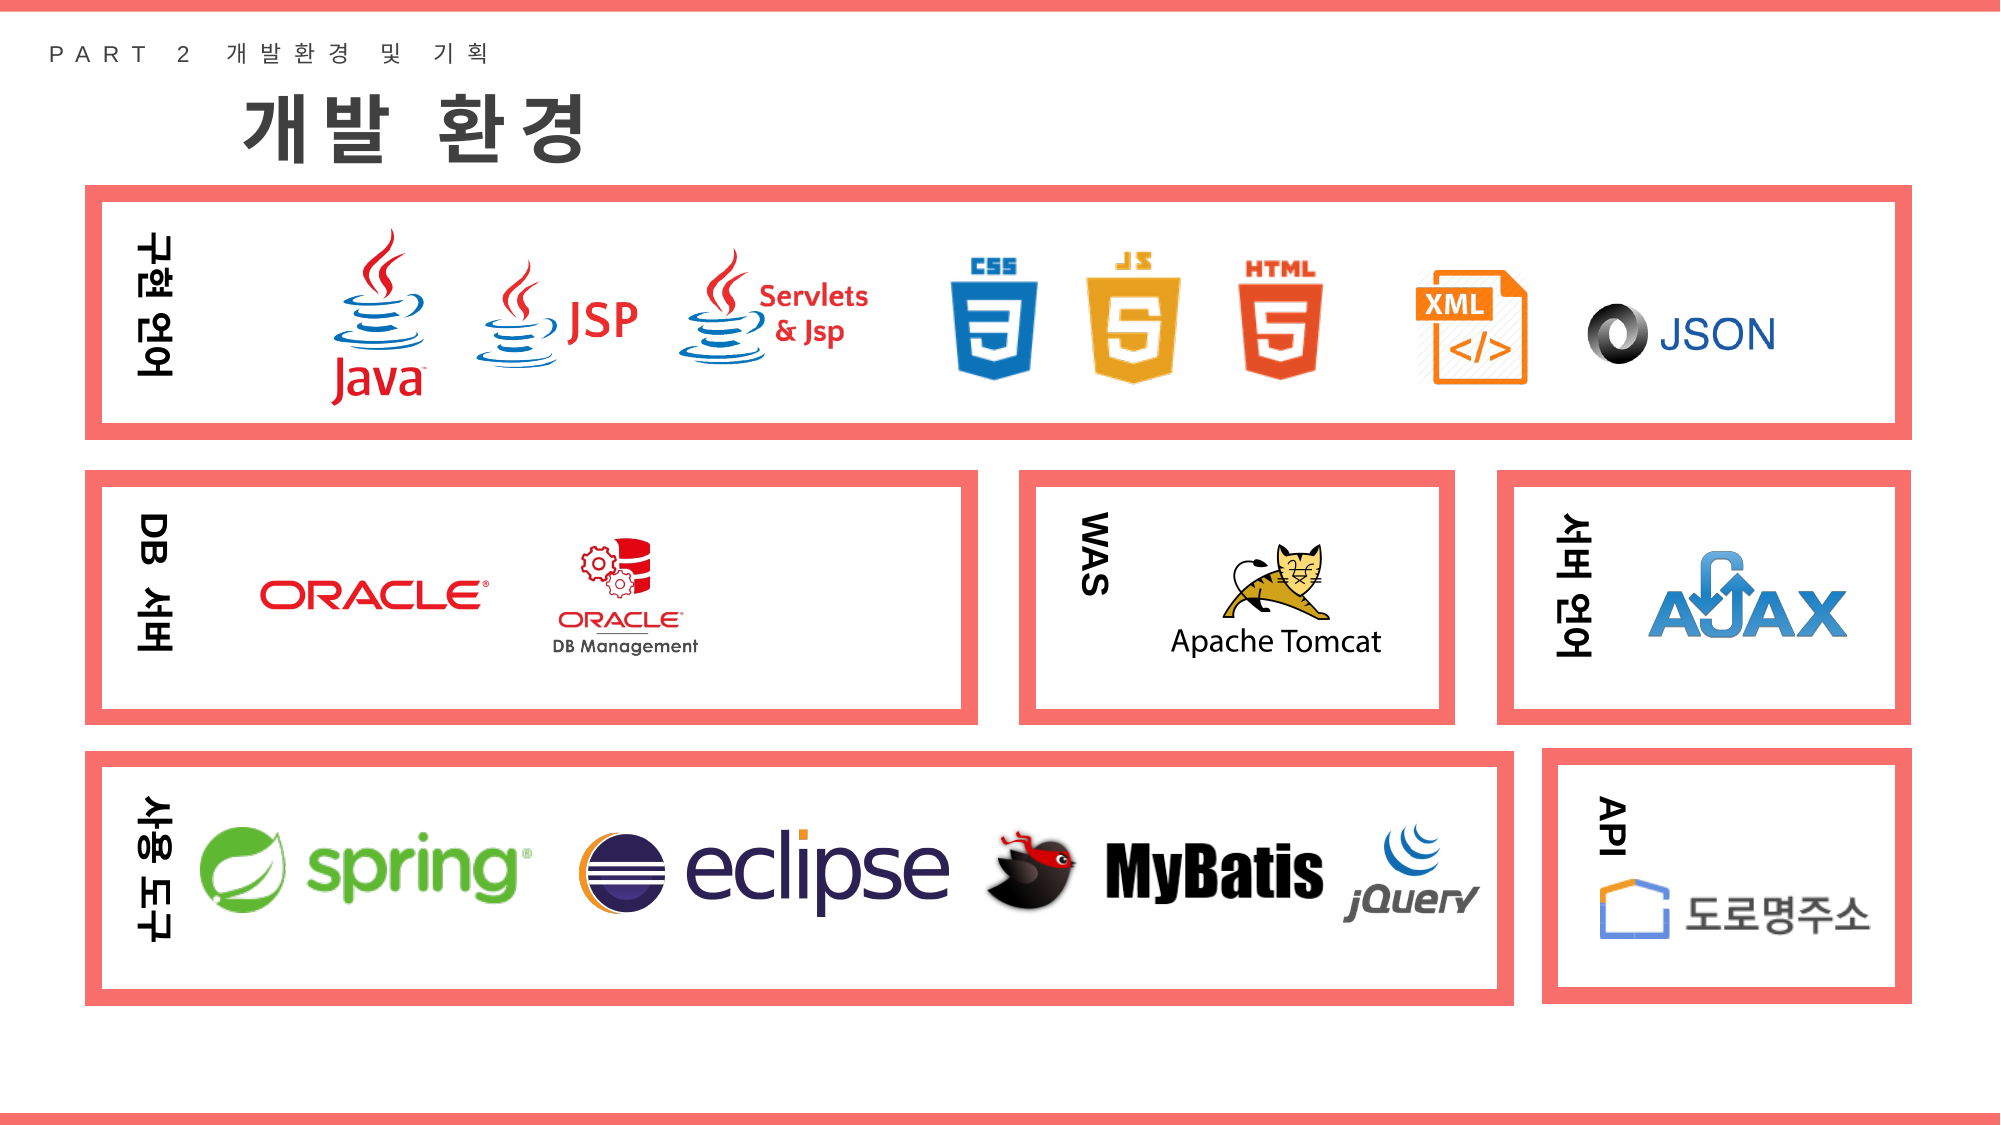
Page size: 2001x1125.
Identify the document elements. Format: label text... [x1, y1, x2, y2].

text_box DB 서버 [110, 498, 187, 757]
picture [258, 530, 491, 658]
text_box [0, 0, 2000, 13]
text_box API [1568, 780, 1645, 1040]
text_box [0, 1112, 2000, 1125]
text_box [92, 478, 970, 718]
picture [1600, 879, 1871, 939]
picture [535, 510, 716, 674]
text_box [1504, 478, 1904, 718]
text_box [1549, 756, 1904, 996]
picture [1415, 269, 1528, 385]
picture [979, 789, 1511, 952]
picture [579, 829, 949, 917]
text_box 사용 도구 [110, 780, 187, 1040]
text_box 구현 언어 [110, 217, 187, 476]
text_box [92, 192, 1904, 433]
picture [303, 201, 883, 432]
text_box 서버 언어 [1529, 498, 1606, 757]
picture [898, 219, 1373, 432]
text_box 개발 환경 [226, 75, 604, 181]
text_box WAS [1051, 498, 1128, 757]
picture [1171, 544, 1381, 658]
text_box PART 2 개발환경 및 기획 [34, 32, 504, 75]
picture [1574, 273, 1786, 394]
text_box [92, 758, 1506, 999]
text_box [1026, 478, 1448, 718]
picture [200, 827, 532, 913]
picture [1641, 543, 1853, 645]
